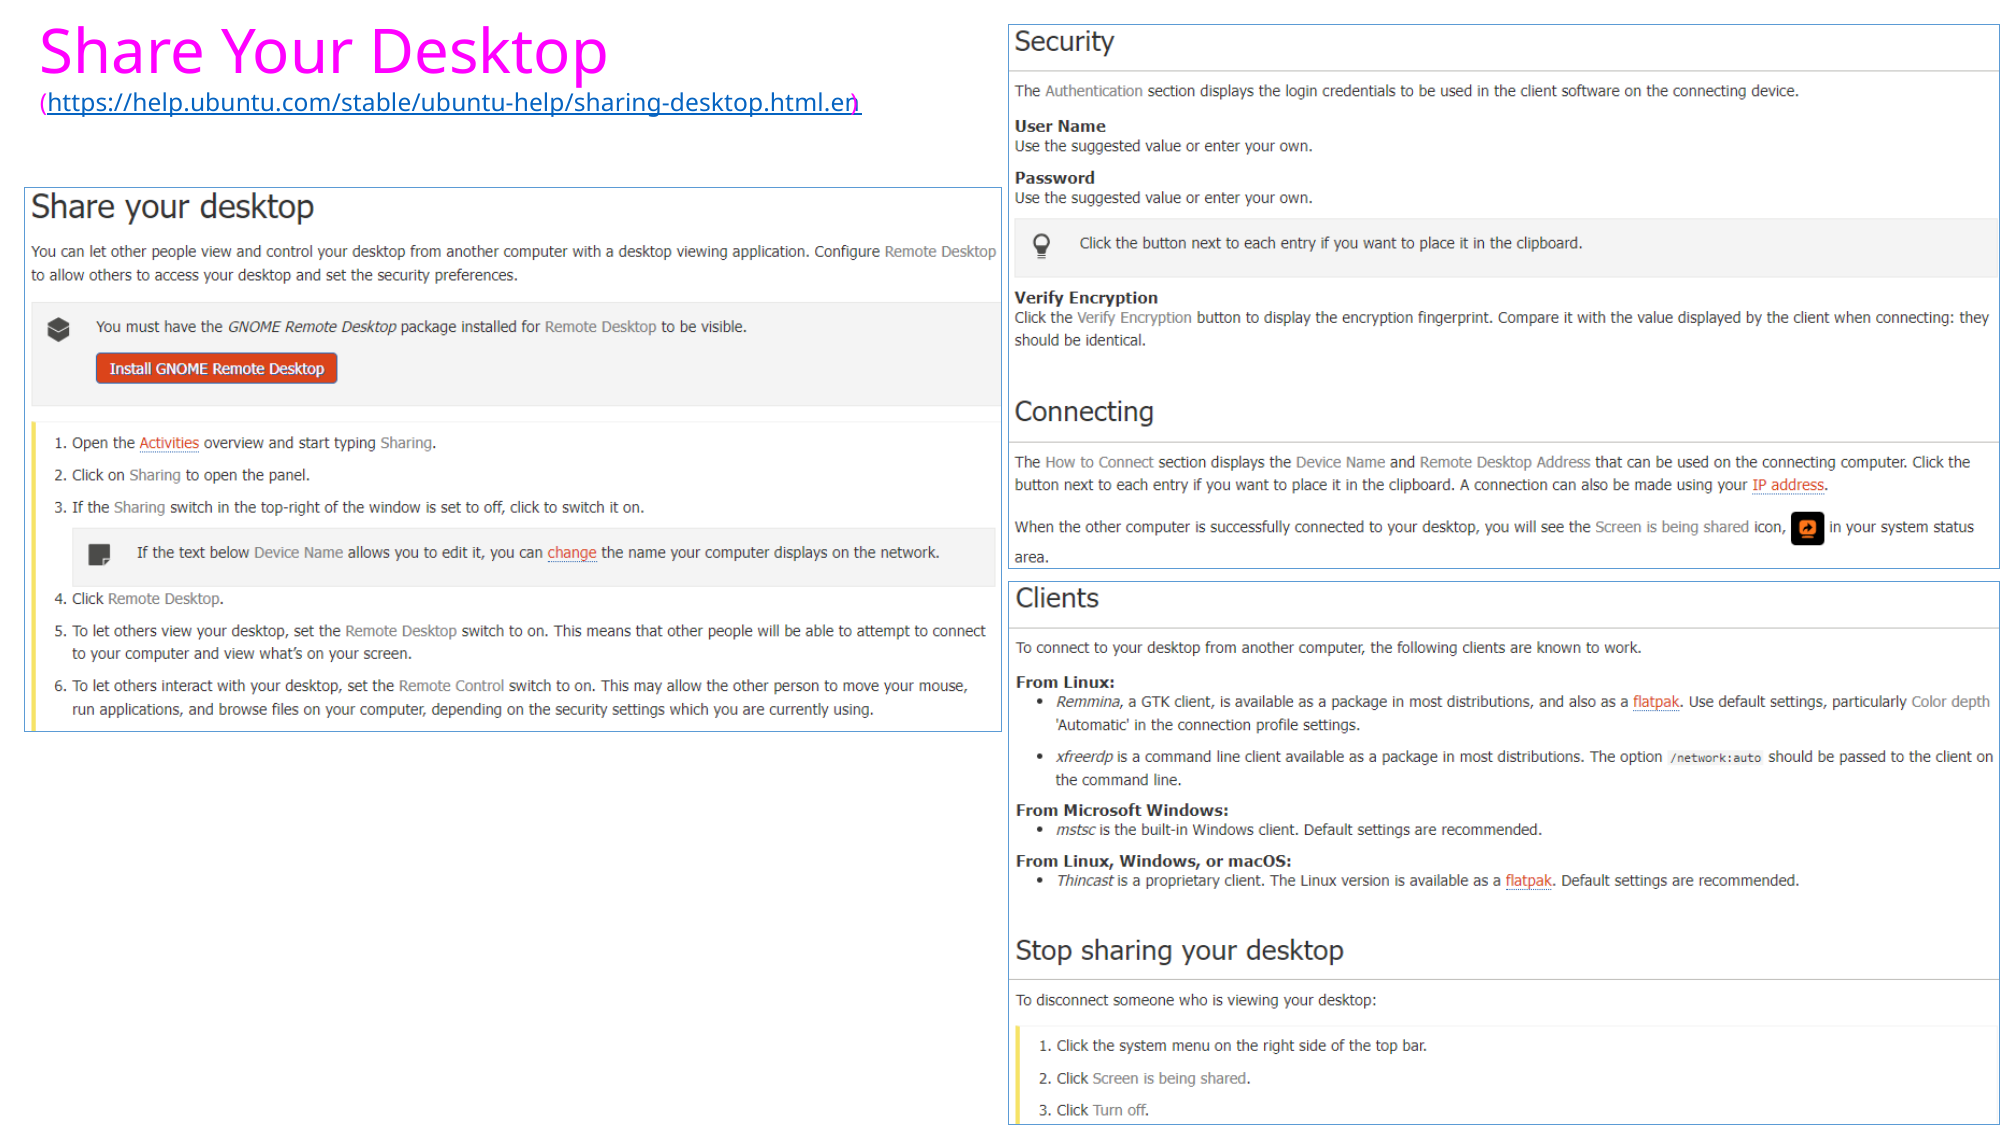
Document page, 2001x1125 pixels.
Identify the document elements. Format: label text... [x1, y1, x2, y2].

title Share Your Desktop (https://help.ubuntu.com/stable/ubuntu-help/sharing-desktop.html.en) [24, 12, 1388, 125]
picture [24, 187, 1002, 732]
picture [1008, 24, 2000, 569]
picture [1008, 581, 2000, 1125]
